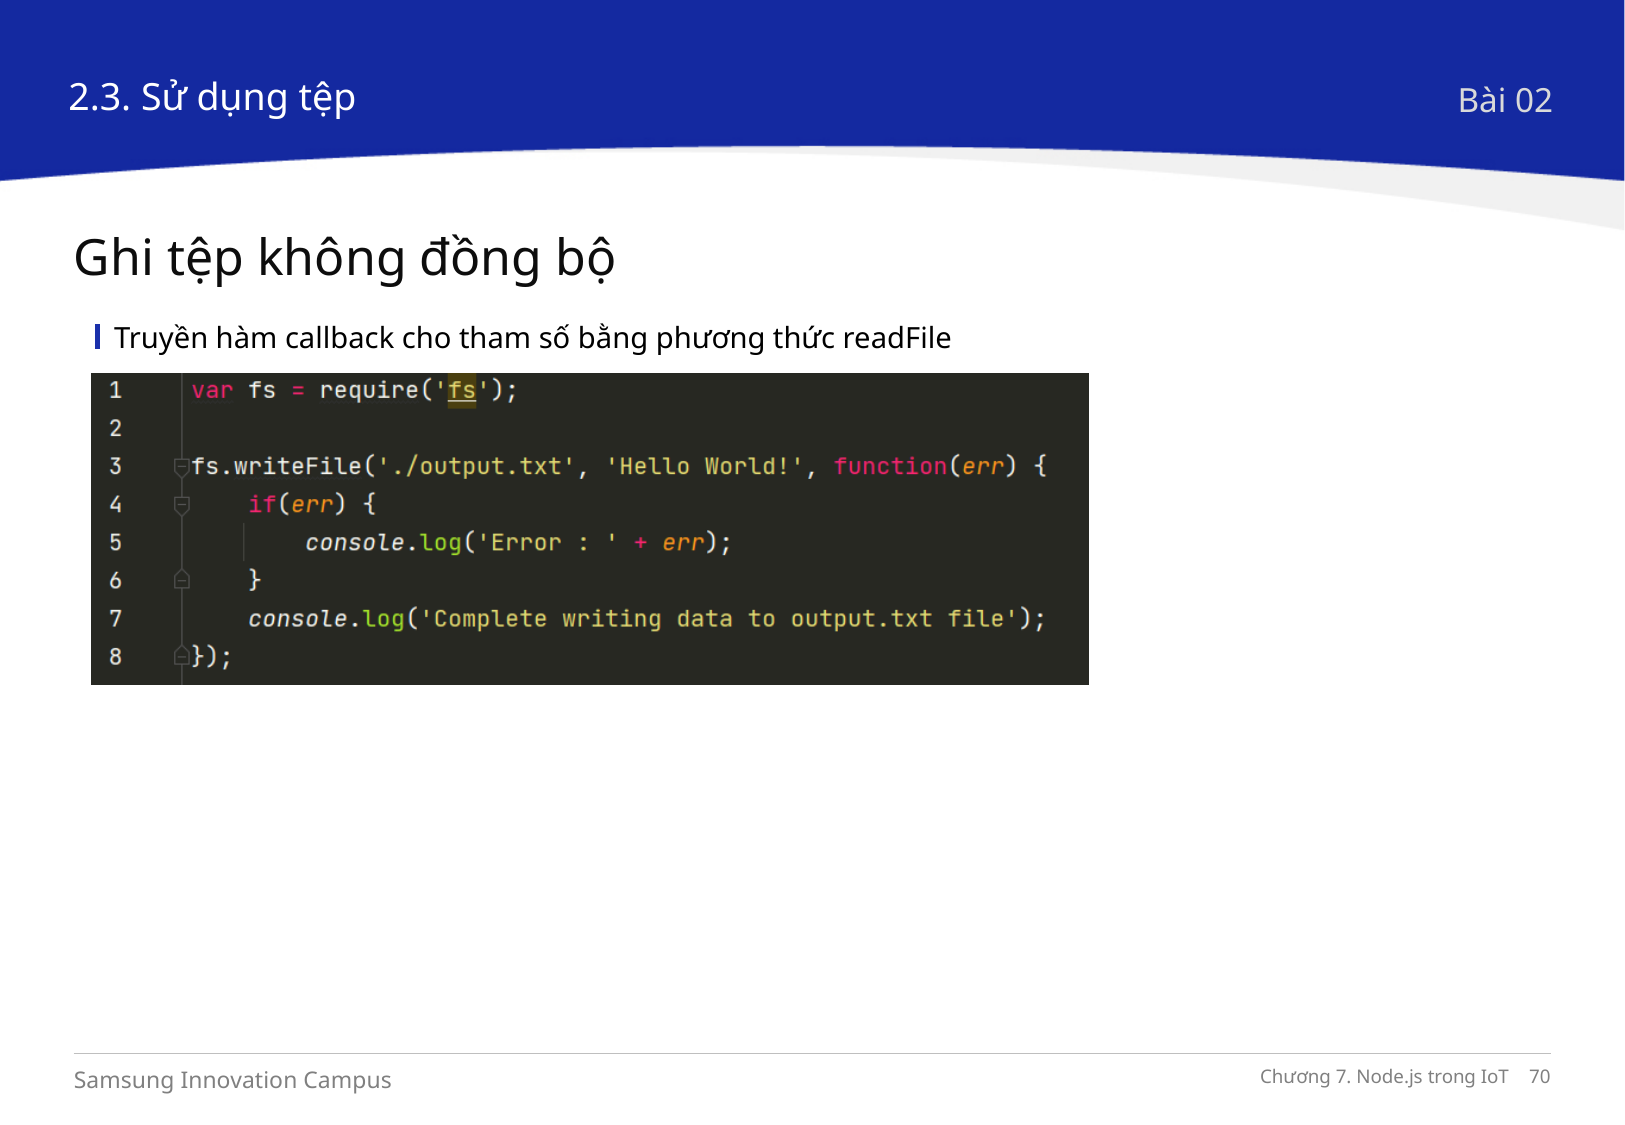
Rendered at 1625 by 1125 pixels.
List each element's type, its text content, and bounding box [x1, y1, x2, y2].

text_box Truyền hàm callback cho tham số bằng phương thức readFile [94, 318, 1510, 355]
picture [0, 0, 1625, 1125]
text_box Ghi tệp không đồng bộ [73, 224, 1552, 287]
text_box Bài 02 [1422, 78, 1554, 119]
text_box 2.3. Sử dụng tệp [67, 72, 1025, 119]
